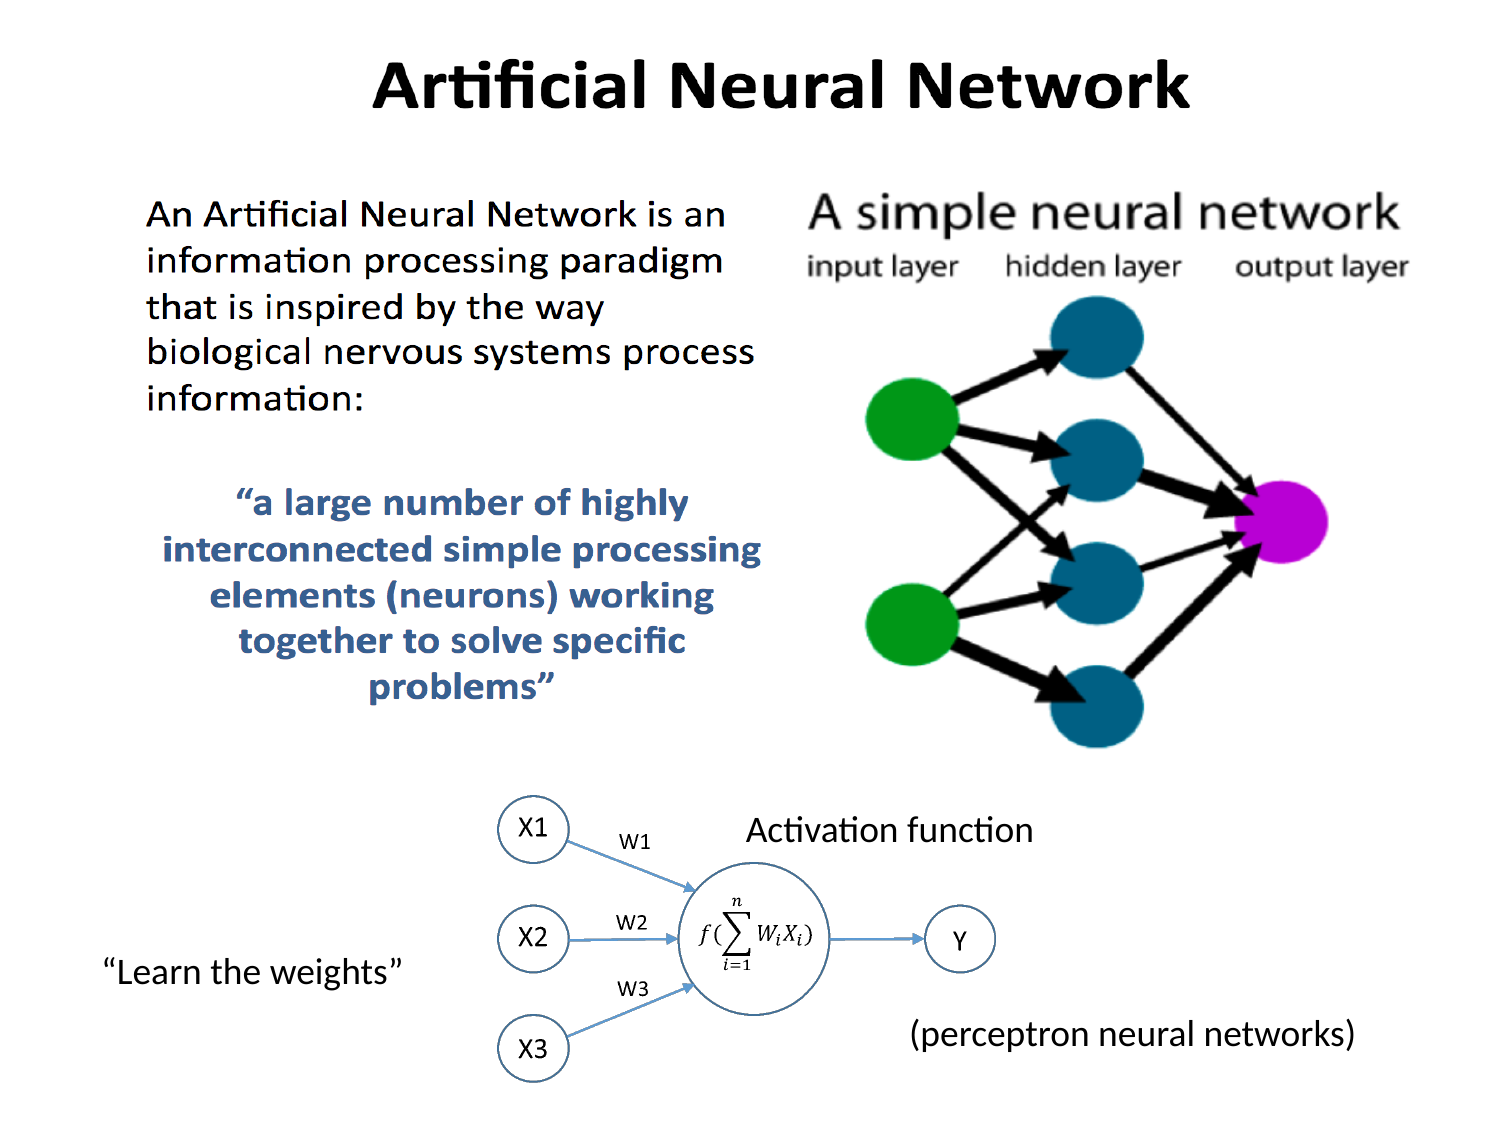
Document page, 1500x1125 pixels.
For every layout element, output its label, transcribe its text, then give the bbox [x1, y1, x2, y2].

text_box “Learn the weights” [86, 940, 419, 1000]
text_box (perceptron neural networks) [1001, 1001, 1372, 1062]
picture [497, 795, 996, 1084]
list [65, 49, 1500, 755]
text_box Activation function [1000, 798, 1050, 858]
